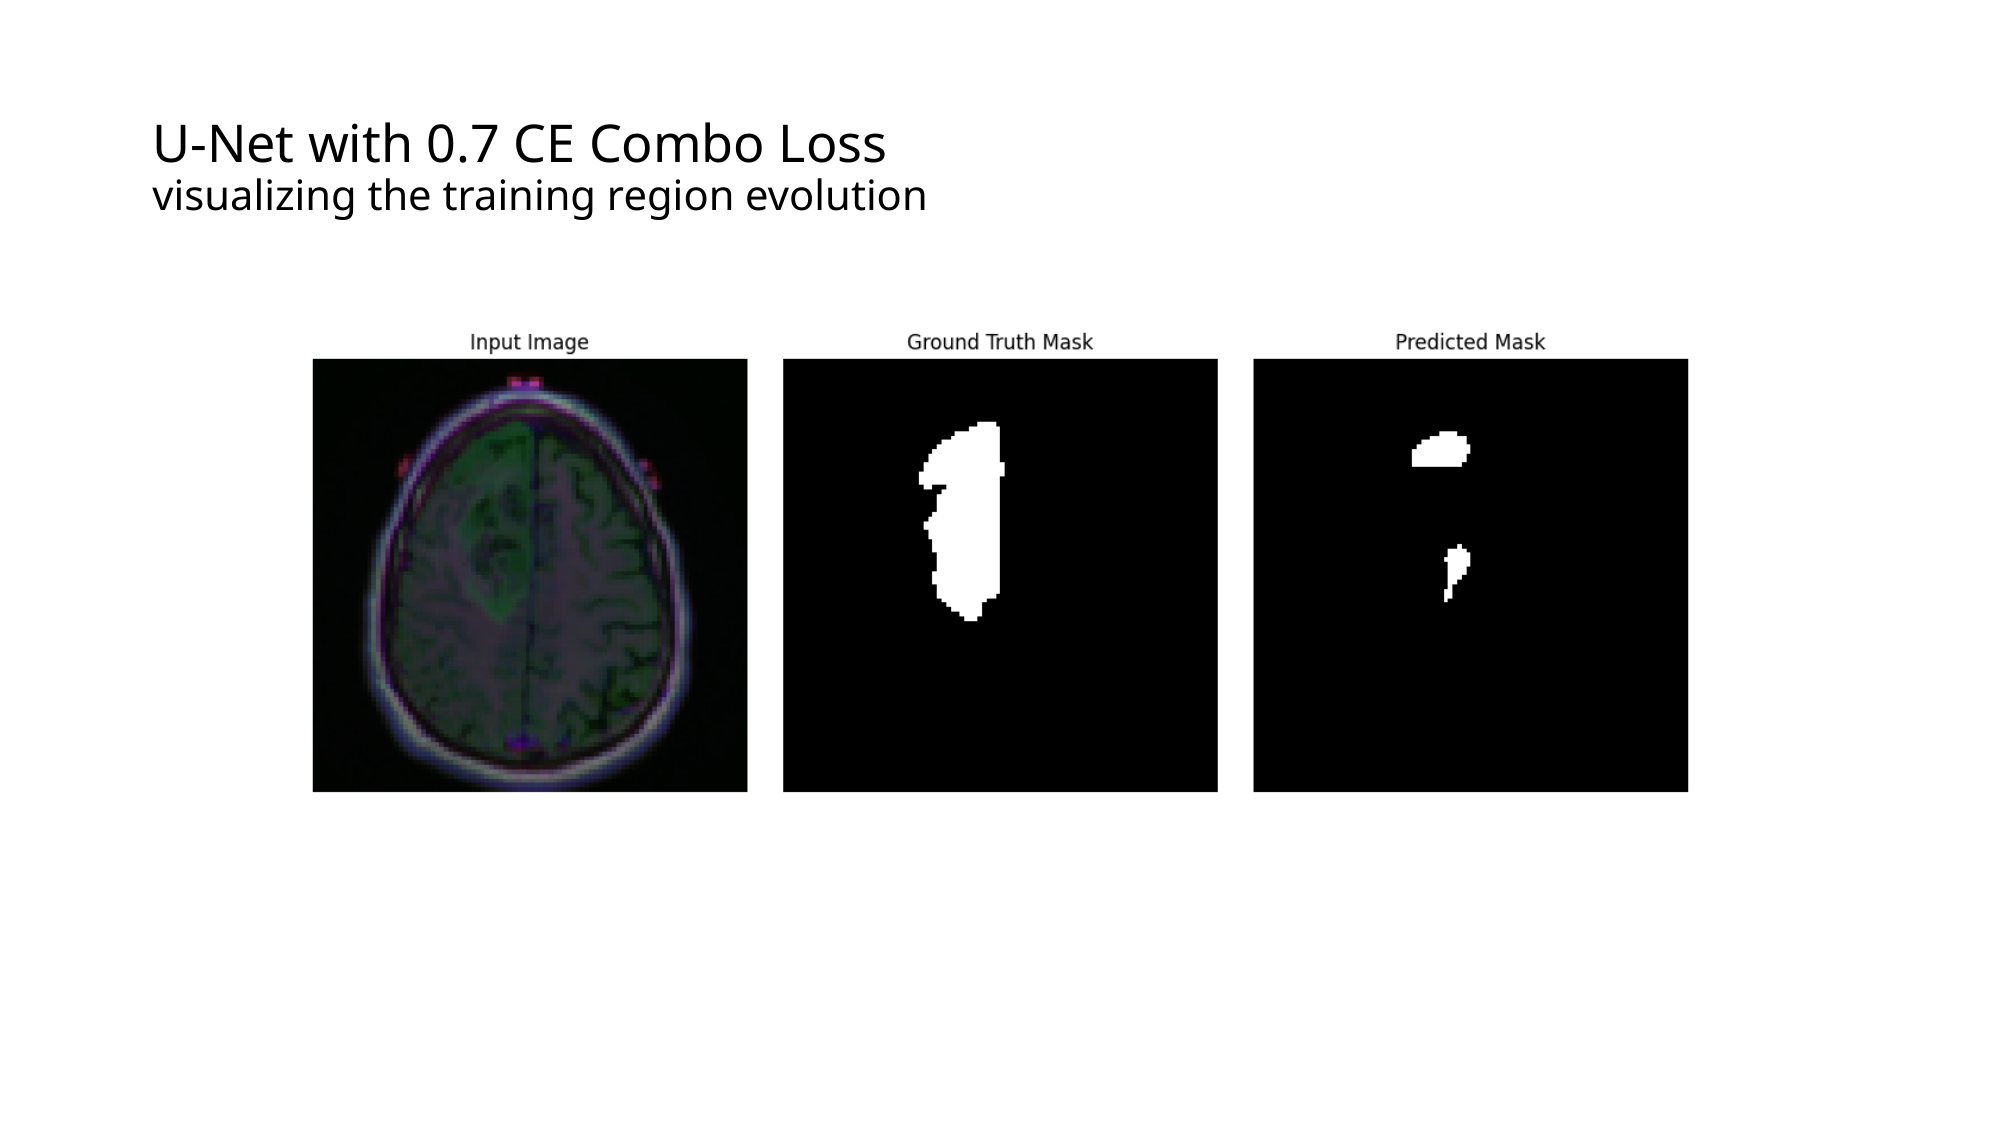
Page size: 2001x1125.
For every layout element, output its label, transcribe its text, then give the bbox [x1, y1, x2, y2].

title U-Net with 0.7 CE Combo Loss visualizing the training region evolution [137, 59, 1863, 278]
picture [301, 320, 1699, 805]
